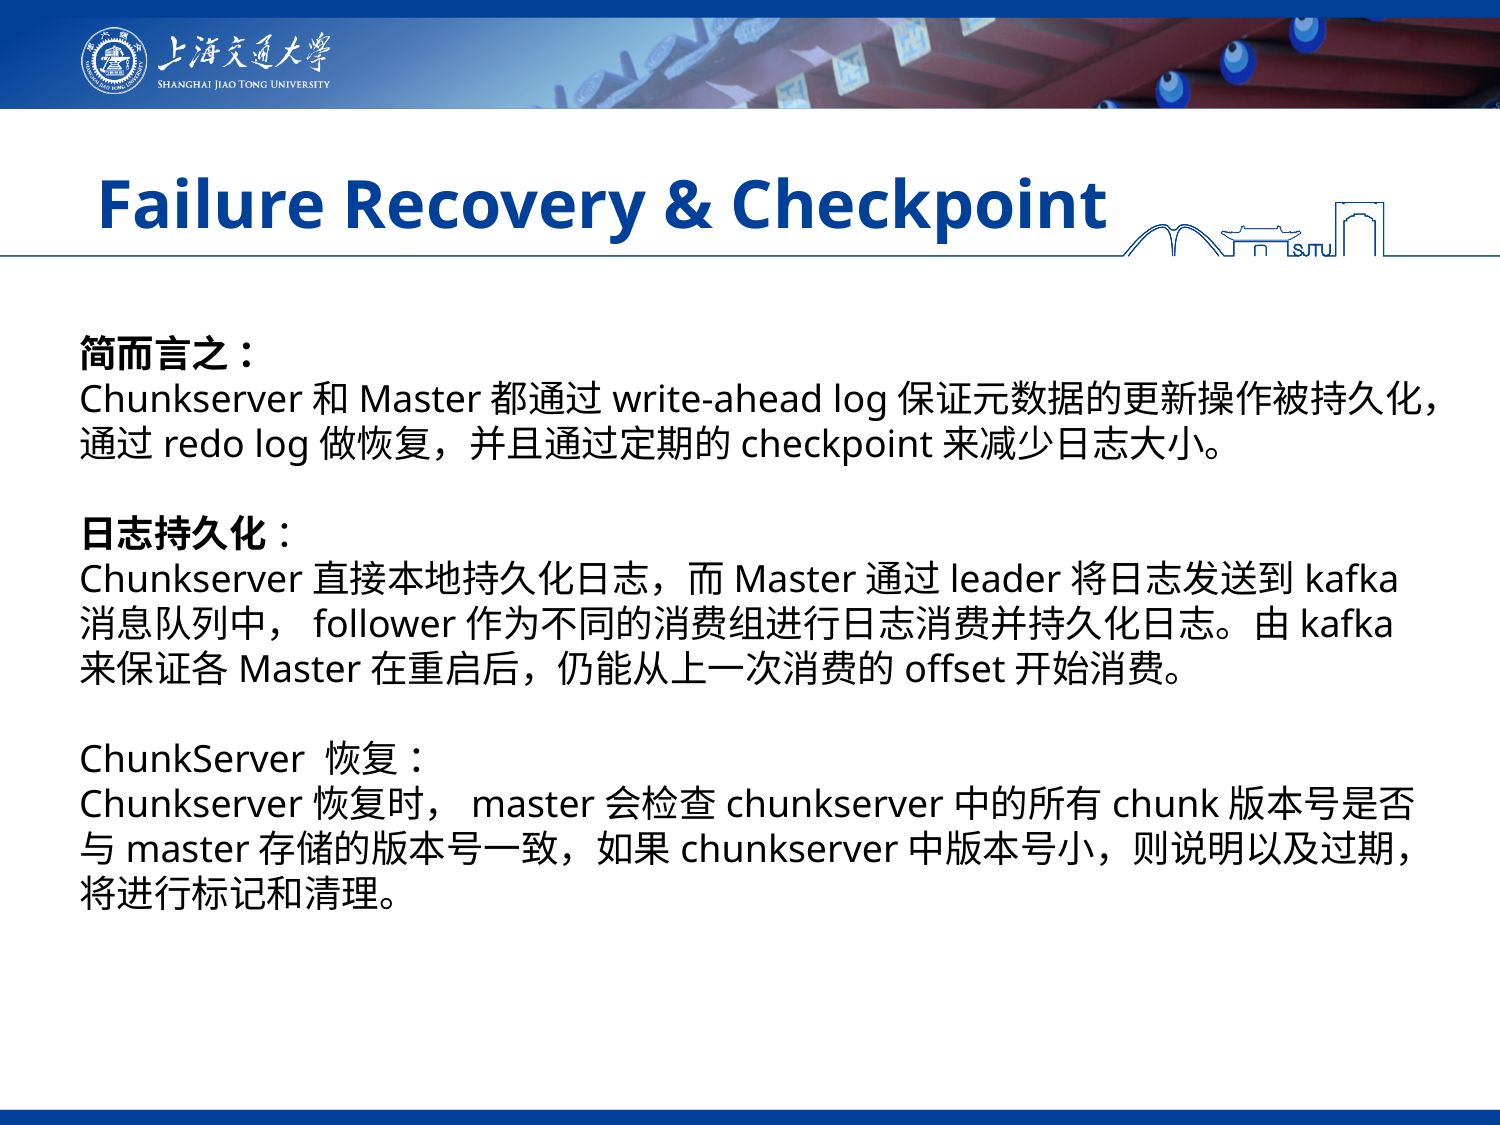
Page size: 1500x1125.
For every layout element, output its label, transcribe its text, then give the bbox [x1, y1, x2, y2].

text_box 简而言之 ： Chunkserver和Master都通过write-ahead log保证元数据的更新操作被持久化，通过redo log做恢复，并且通过定期的checkpoint来减少日志大小。 日志持久化 ： Chunkserver直接本地持久化日志，而Master通过leader将日志发送到kafka消息队列中，follower作为不同的消费组进行日志消费并持久化日志。由kafka来保证各Master在重启后，仍能从上一次消费的offset开始消费。 ChunkServer 恢复 ： Chunkserver恢复时，master会检查chunkserver中的所有chunk版本号是否与master存储的版本号一致，如果chunkserver中版本号小，则说明以及过期，将进行标记和清理。 [64, 322, 1438, 1125]
title Failure Recovery & Checkpoint [81, 159, 1455, 254]
picture [0, 18, 1500, 109]
